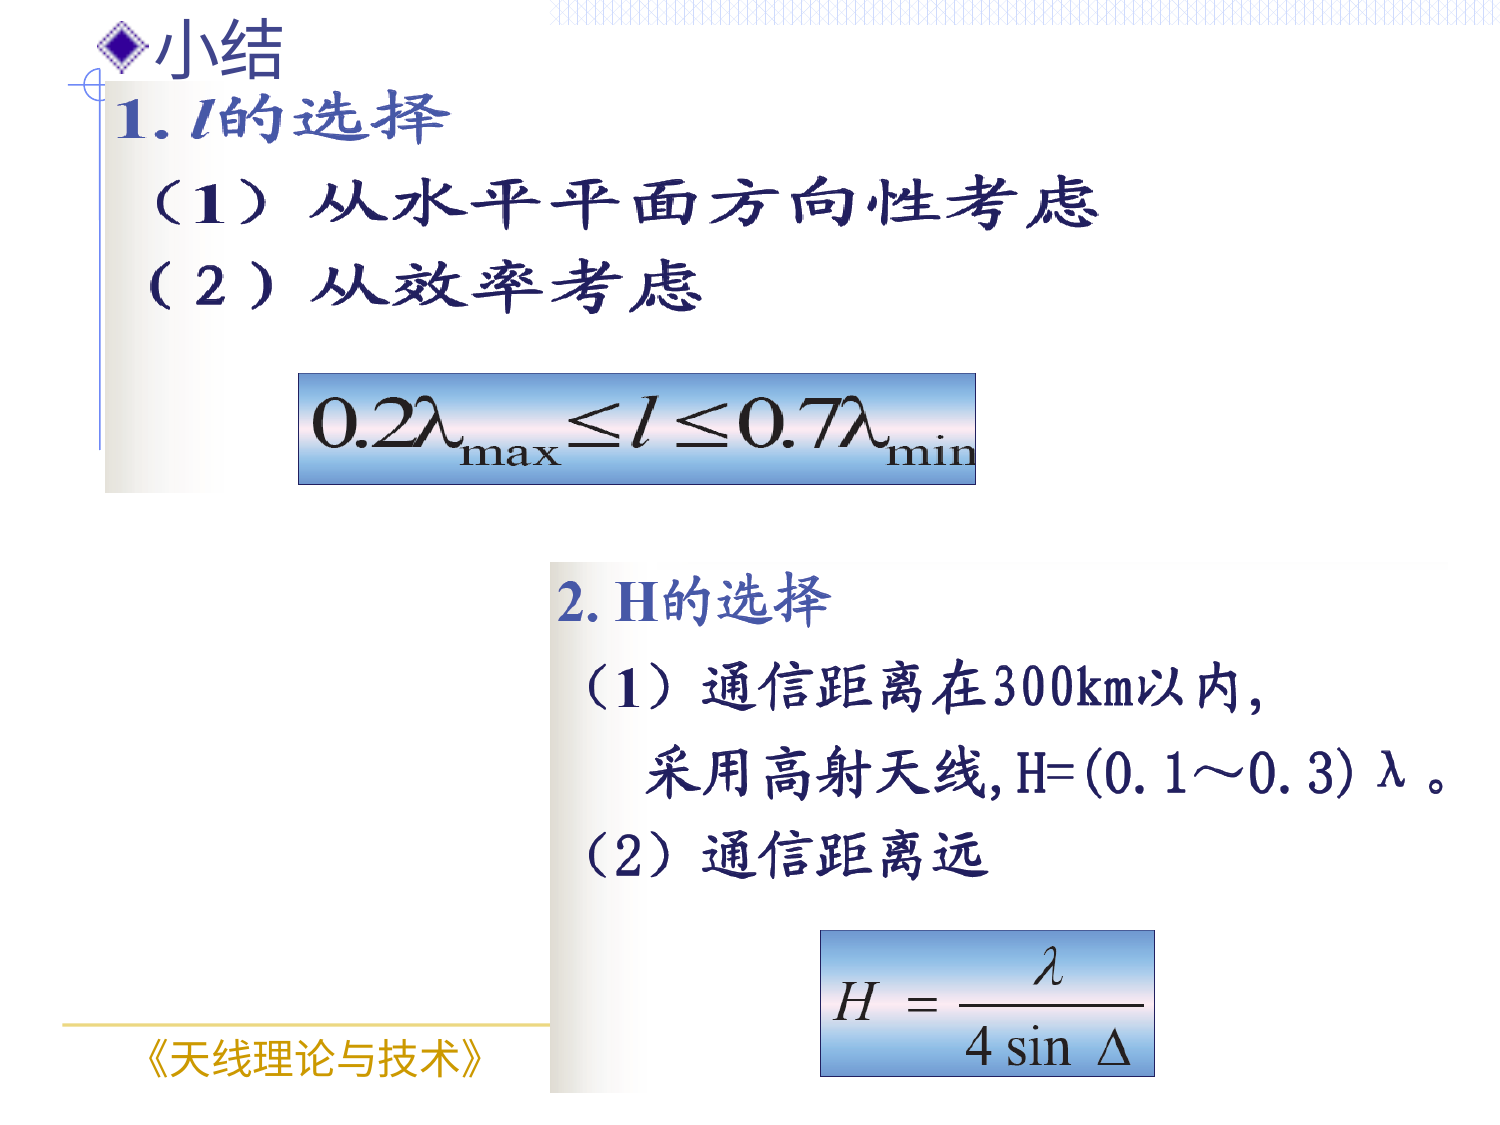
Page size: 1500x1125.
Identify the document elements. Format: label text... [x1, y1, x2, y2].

picture [97, 21, 149, 74]
picture [550, 562, 1448, 1093]
picture [105, 81, 1124, 493]
list 小结 [82, 0, 1357, 94]
